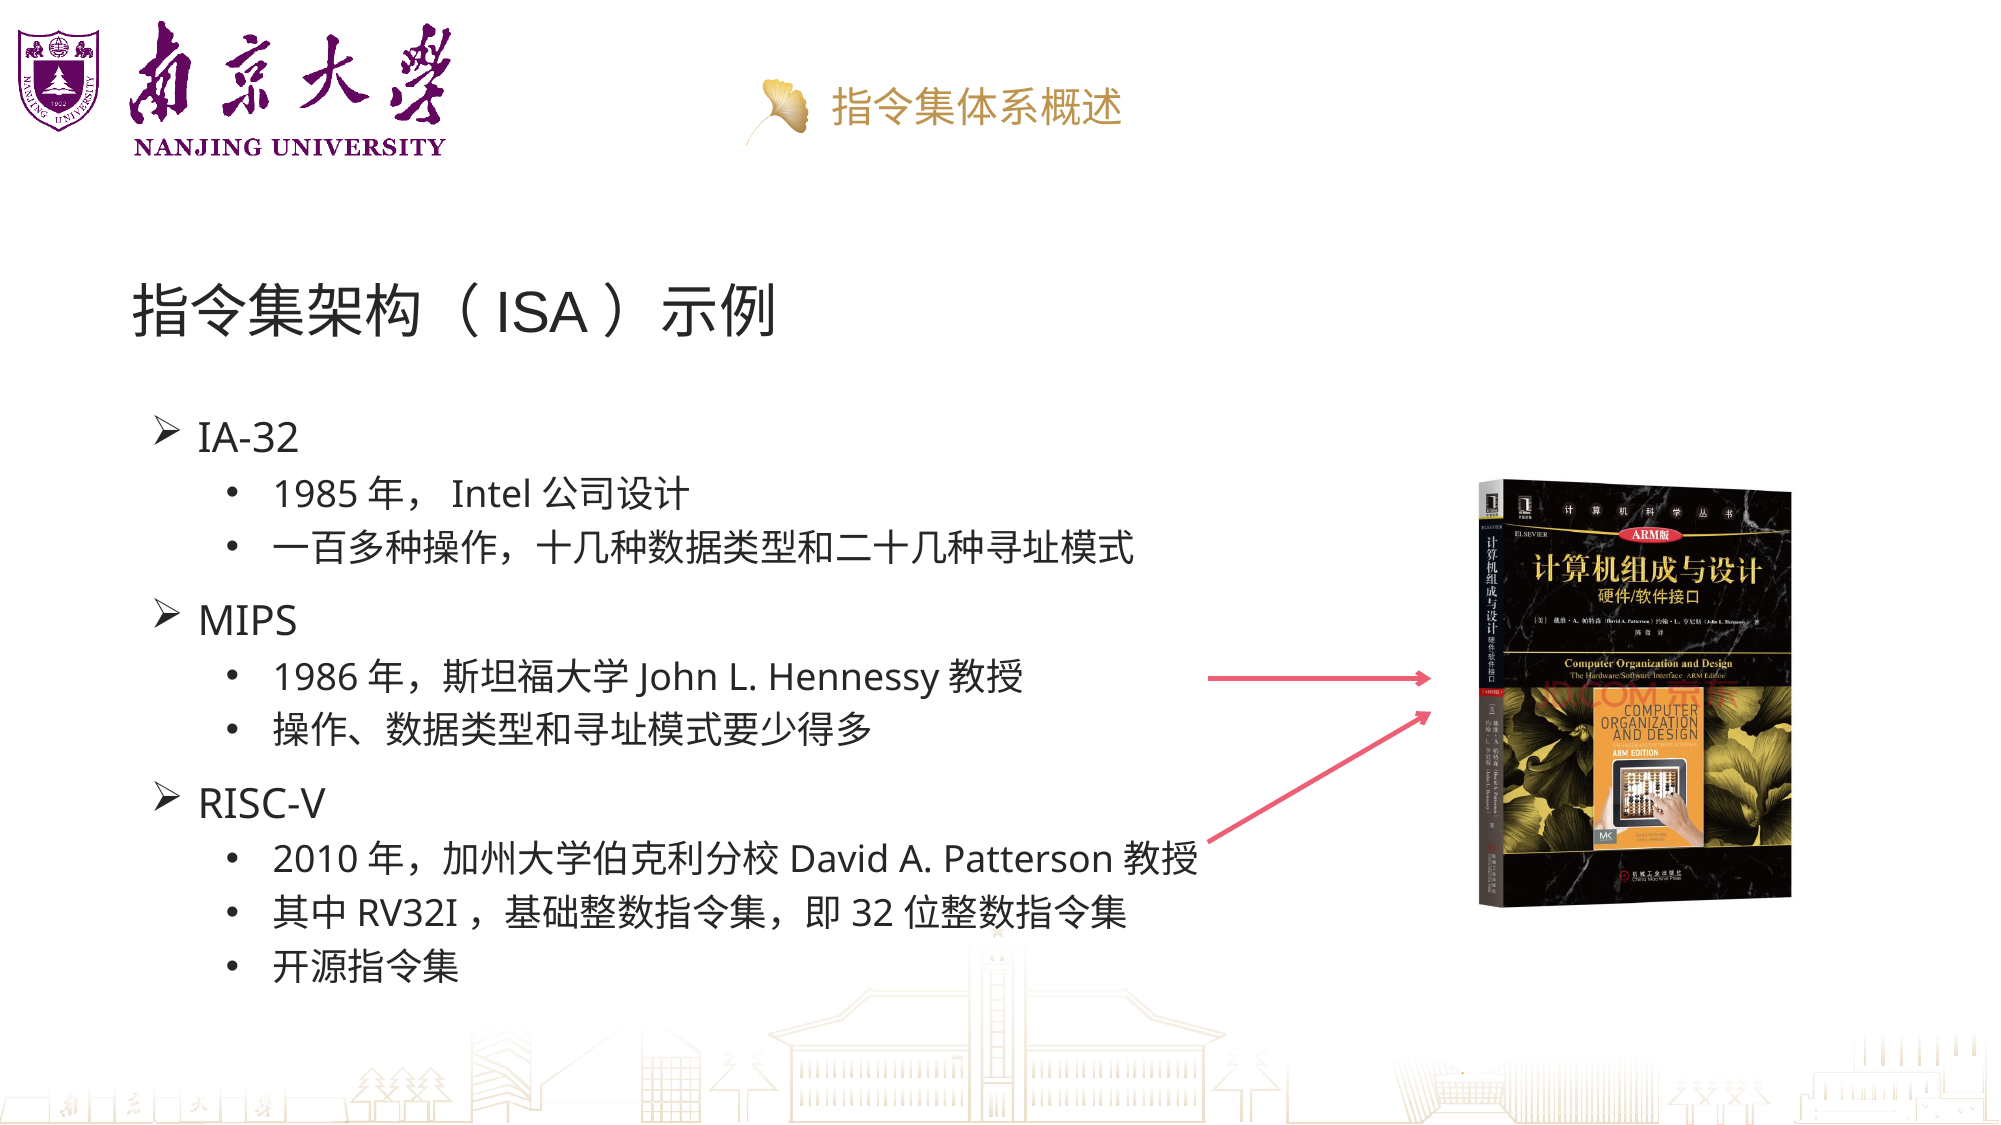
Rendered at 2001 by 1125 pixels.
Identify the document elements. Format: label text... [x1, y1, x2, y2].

picture [1422, 477, 1854, 909]
picture [731, 64, 830, 169]
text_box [116, 249, 1878, 998]
text_box 指令集体系概述 [816, 73, 1226, 139]
picture [18, 21, 451, 160]
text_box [1207, 711, 1432, 843]
